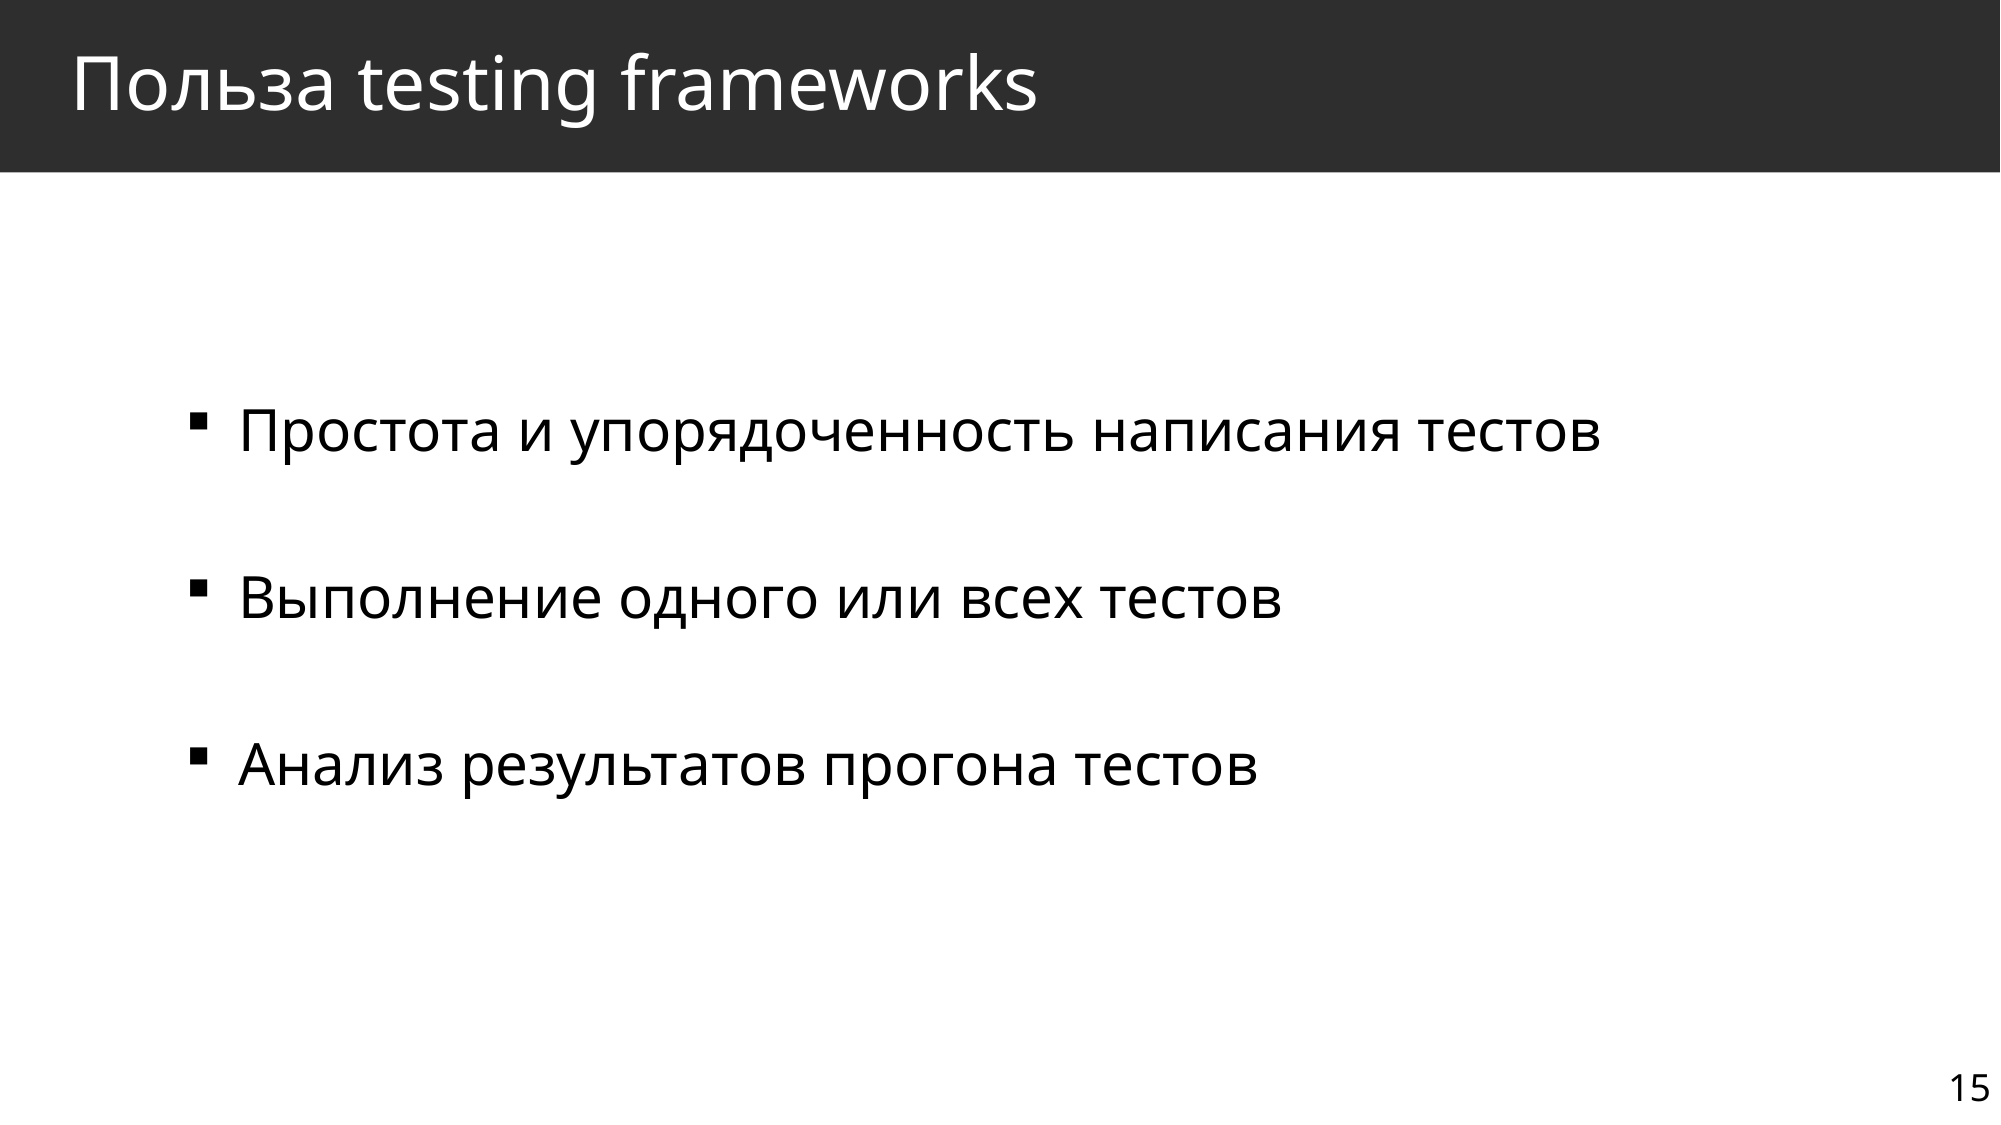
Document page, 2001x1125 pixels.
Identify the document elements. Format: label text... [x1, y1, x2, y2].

text_box 15 [1933, 1056, 2000, 1117]
list Простота и упорядоченность написания тестов Выполнение одного или всех тестов Анализ результатов прогона тестов [170, 393, 1790, 924]
title Польза testing frameworks [0, 0, 2000, 173]
